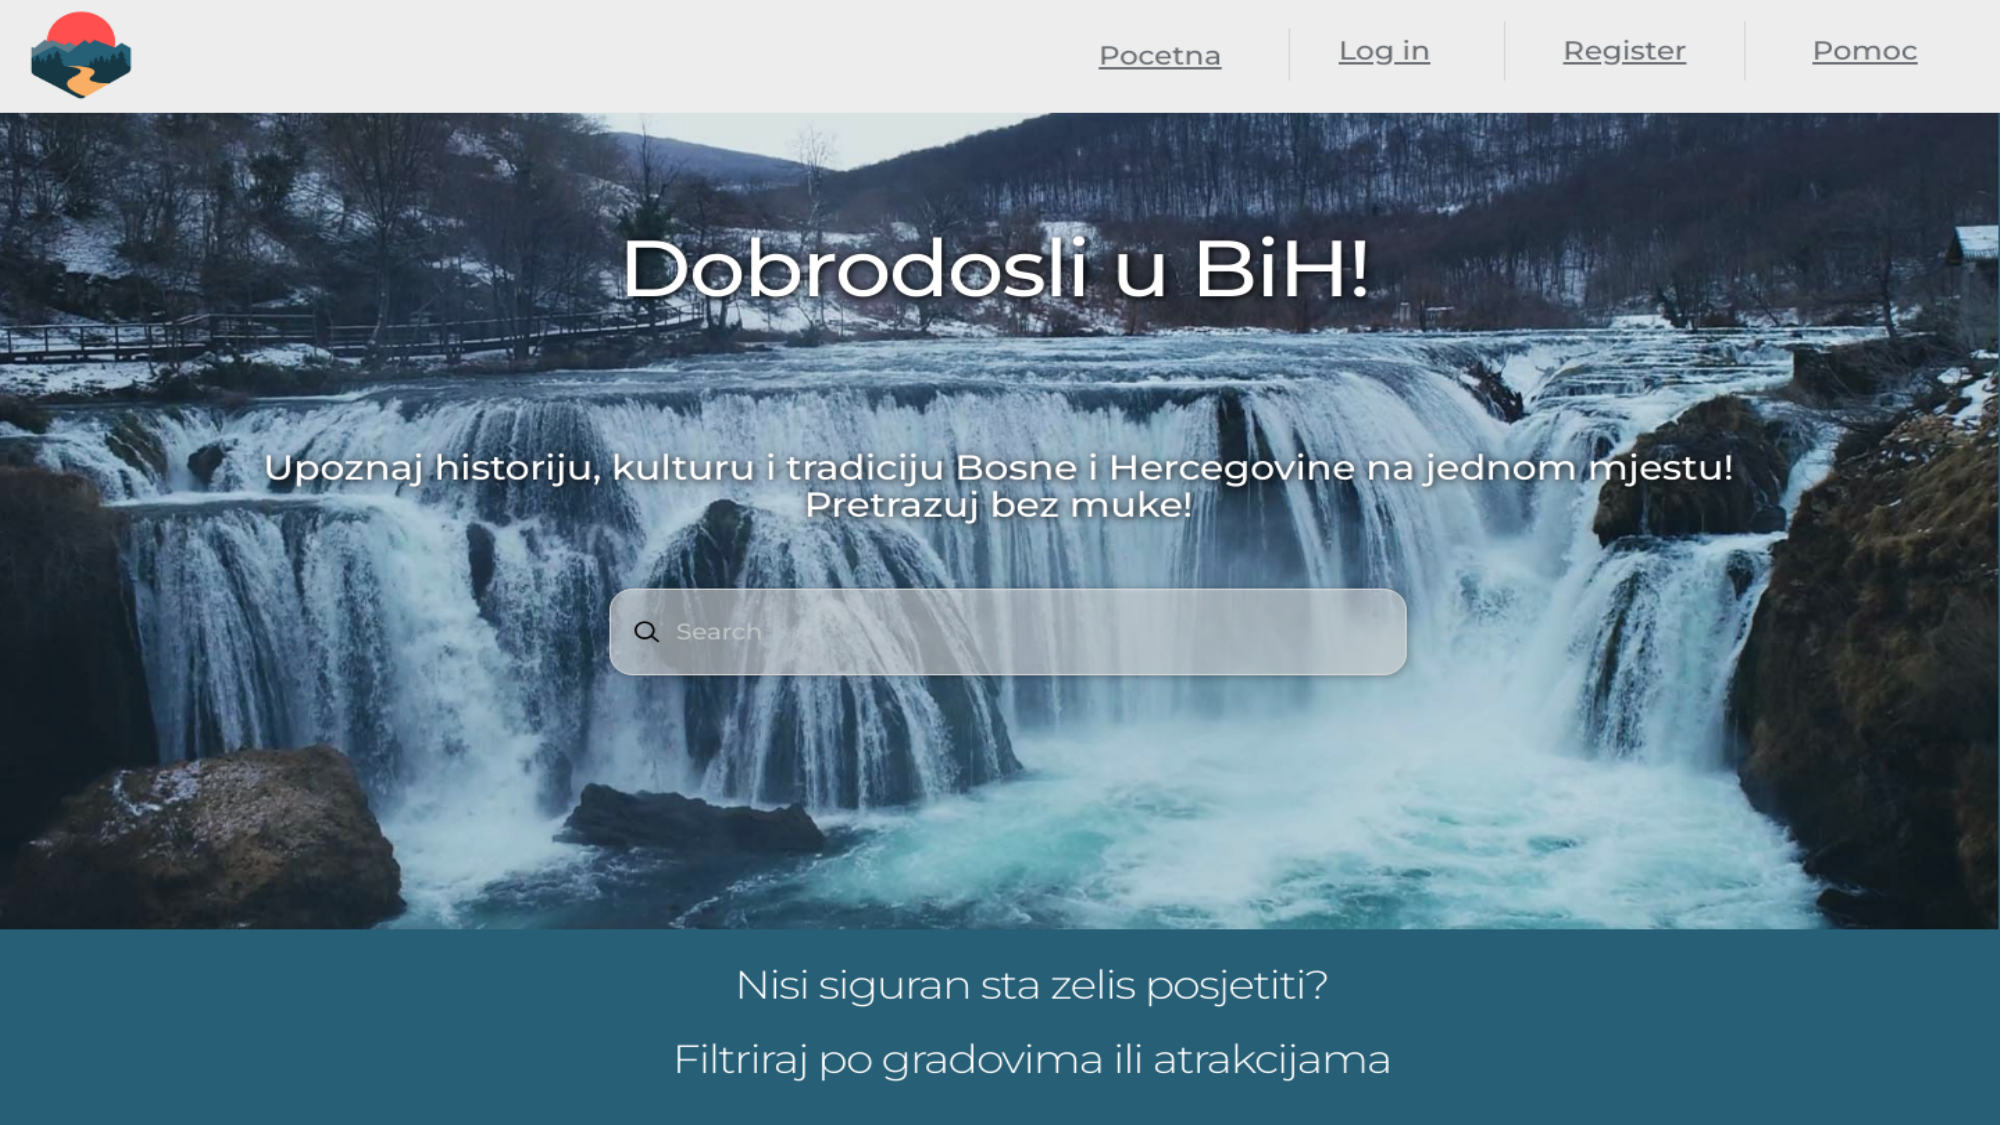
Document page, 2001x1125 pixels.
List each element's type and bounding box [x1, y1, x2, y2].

list [0, 0, 2000, 1114]
